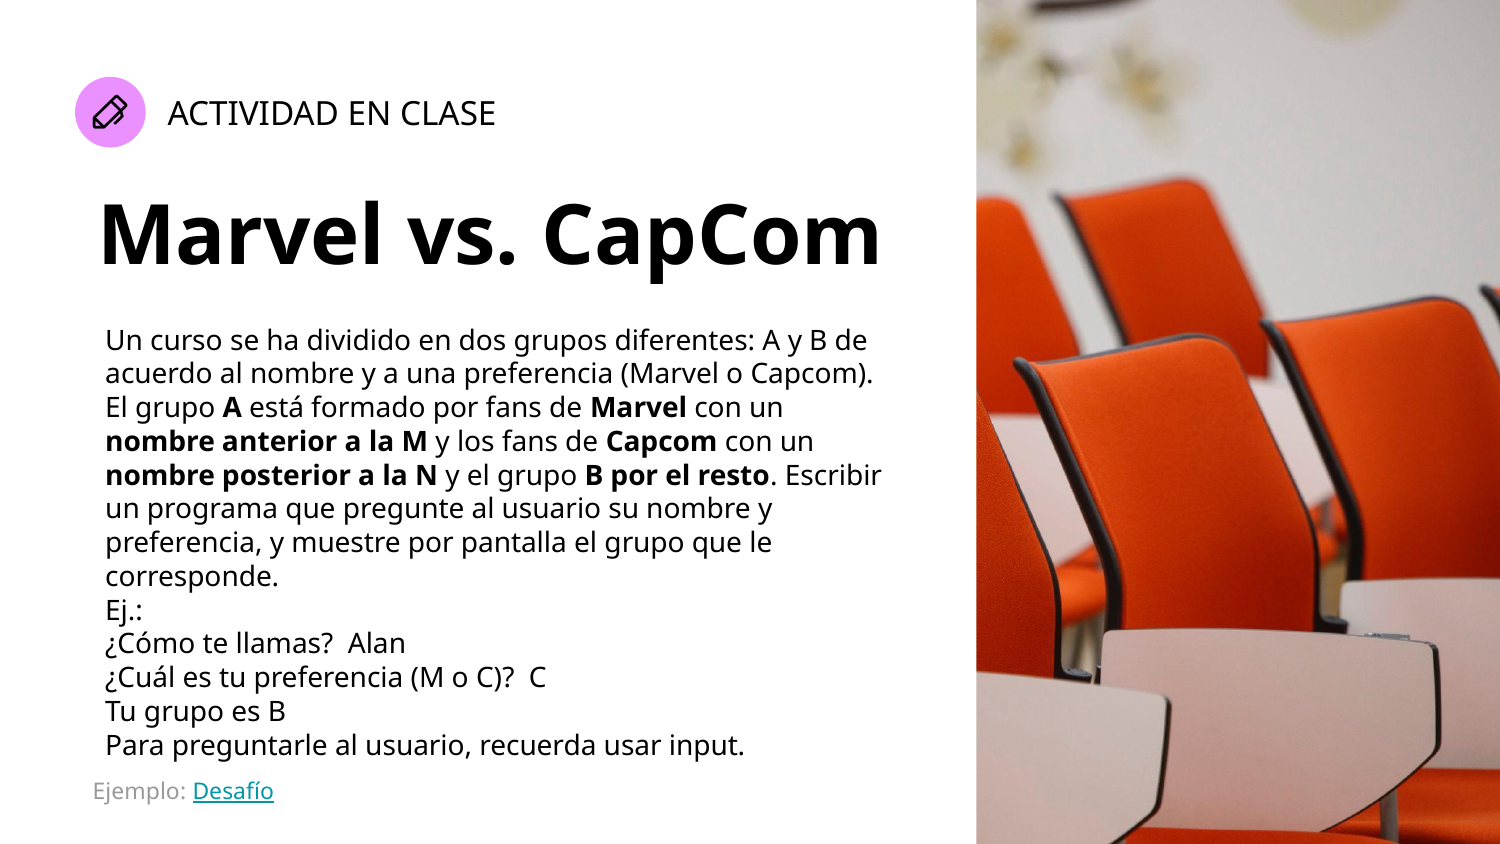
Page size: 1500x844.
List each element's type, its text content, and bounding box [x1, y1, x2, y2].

picture [976, 0, 1500, 844]
text_box Ejemplo: Desafío [77, 761, 971, 823]
text_box ACTIVIDAD EN CLASE [152, 76, 557, 147]
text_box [74, 76, 146, 148]
text_box Un curso se ha dividido en dos grupos diferentes: A y B de acuerdo al nombre y a una preferencia (Marvel o Capcom). El grupo A está formado por fans de Marvel con un nombre anterior a la M y los fans de Capcom con un nombre posterior a la N y el grupo B por el resto. Escribir un programa que pregunte al usuario su nombre y preferencia, y muestre por pantalla el grupo que le corresponde. Ej.: ¿Cómo te llamas? Alan ¿Cuál es tu preferencia (M o C)? C Tu grupo es B Para preguntarle al usuario, recuerda usar input. [90, 307, 909, 761]
text_box Marvel vs. CapCom [82, 177, 901, 298]
